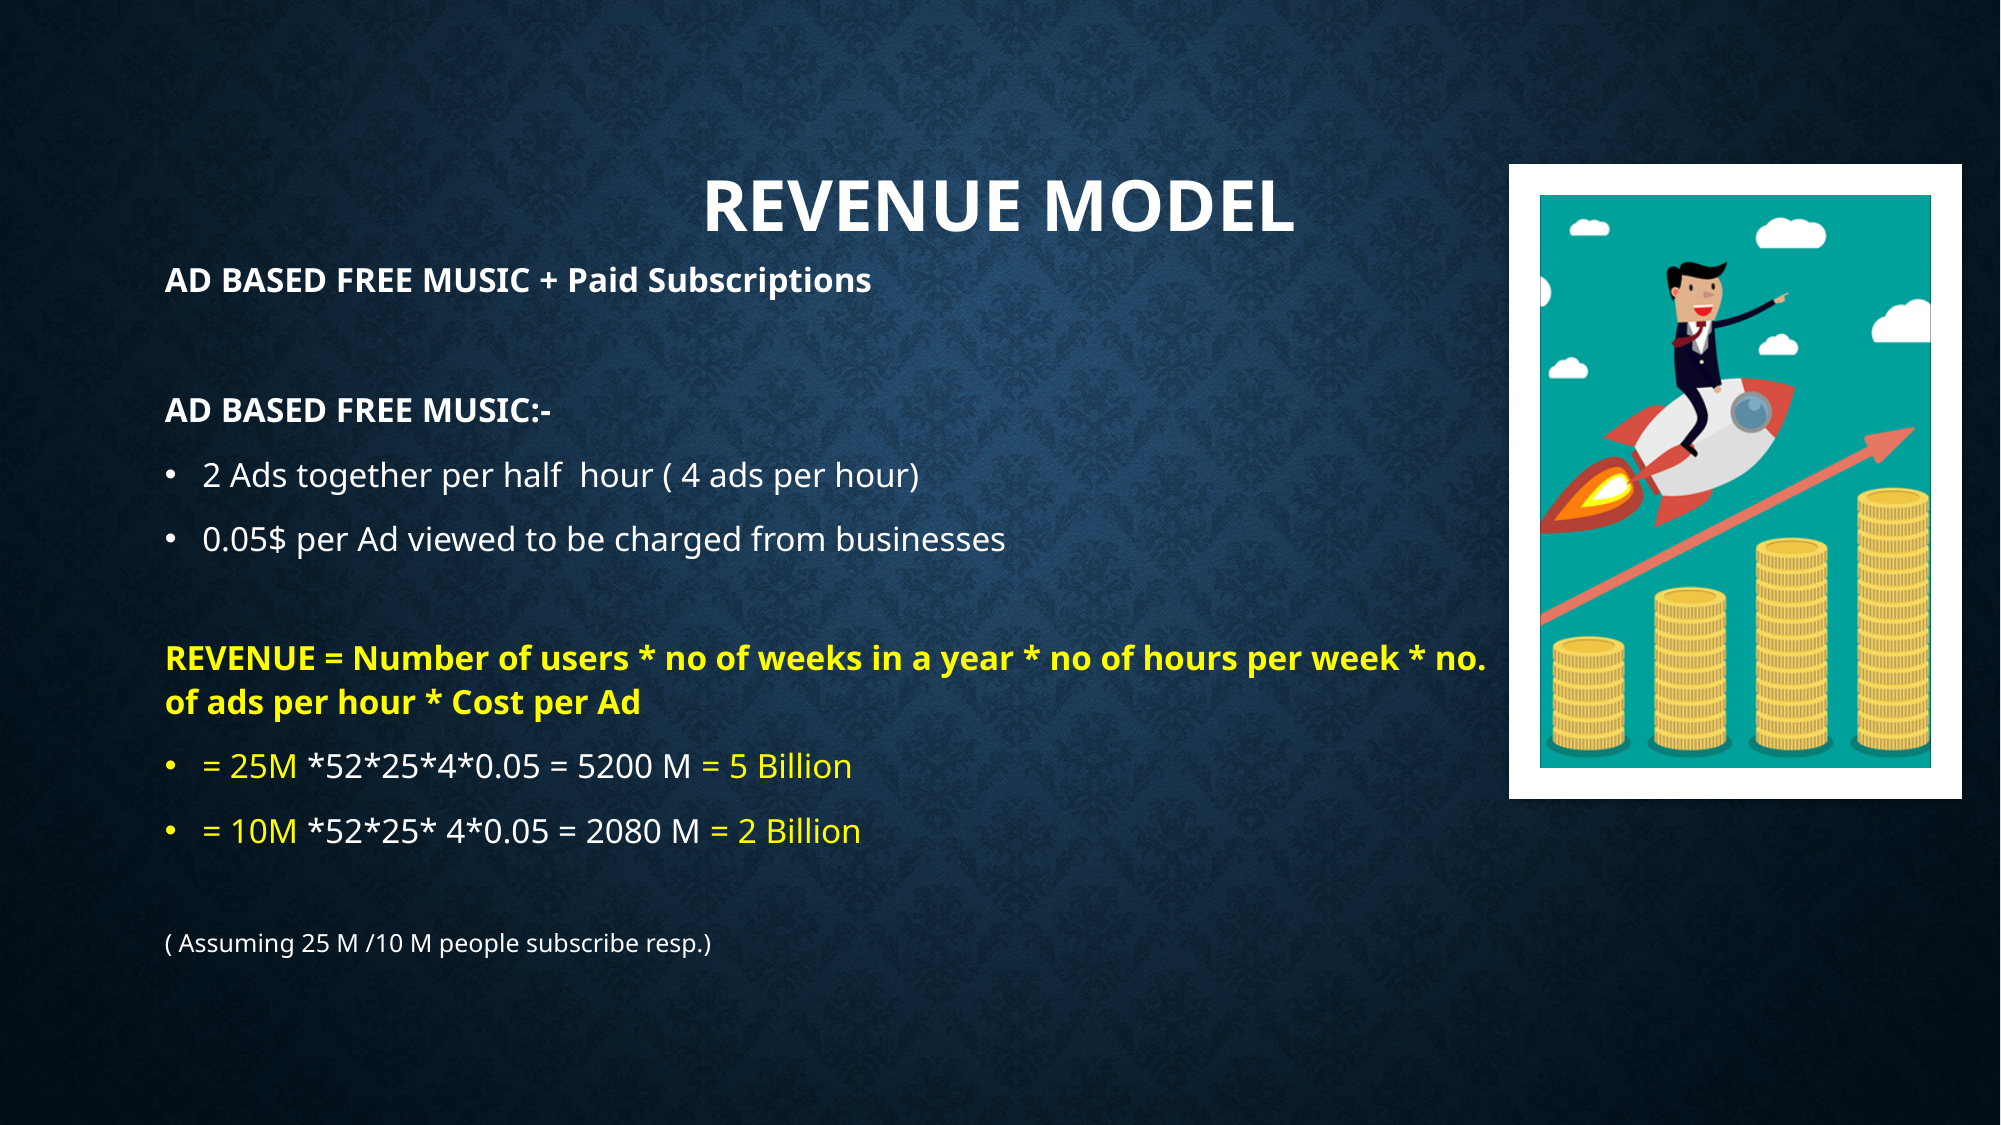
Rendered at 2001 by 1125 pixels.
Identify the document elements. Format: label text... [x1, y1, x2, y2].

list AD BASED FREE MUSIC + Paid Subscriptions AD BASED FREE MUSIC:- 2 Ads together per half hour ( 4 ads per hour) 0.05$ per Ad viewed to be charged from businesses REVENUE = Number of users * no of weeks in a year * no of hours per week * no. of ads per hour * Cost per Ad = 25M *52*25*4*0.05 = 5200 M = 5 Billion = 10M *52*25* 4*0.05 = 2080 M = 2 Billion ( Assuming 25 M /10 M people subscribe resp.) [149, 248, 1506, 950]
picture [1539, 194, 1932, 769]
title REVENUE MODEL [149, 99, 1849, 248]
